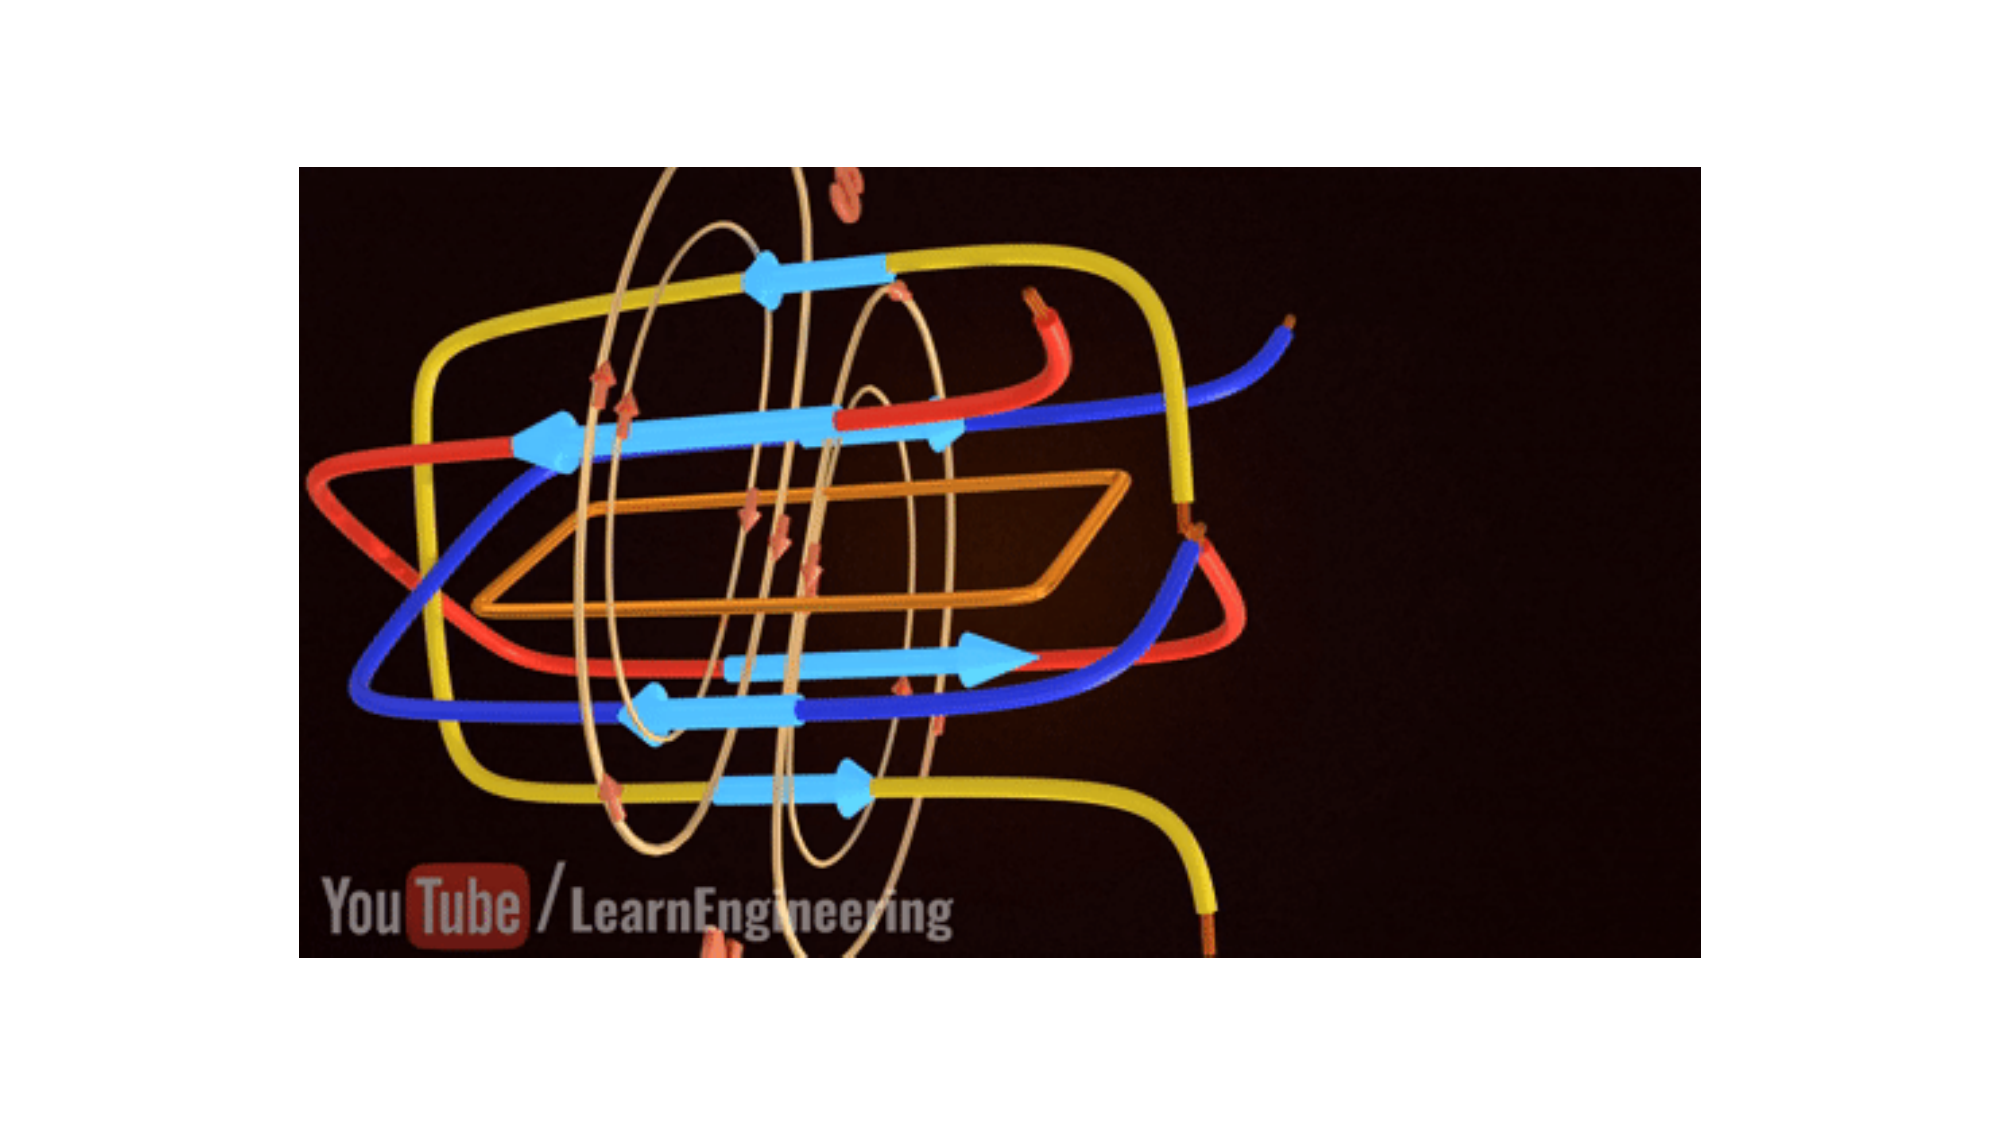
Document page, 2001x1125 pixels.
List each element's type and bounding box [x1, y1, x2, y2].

list [299, 167, 1701, 958]
